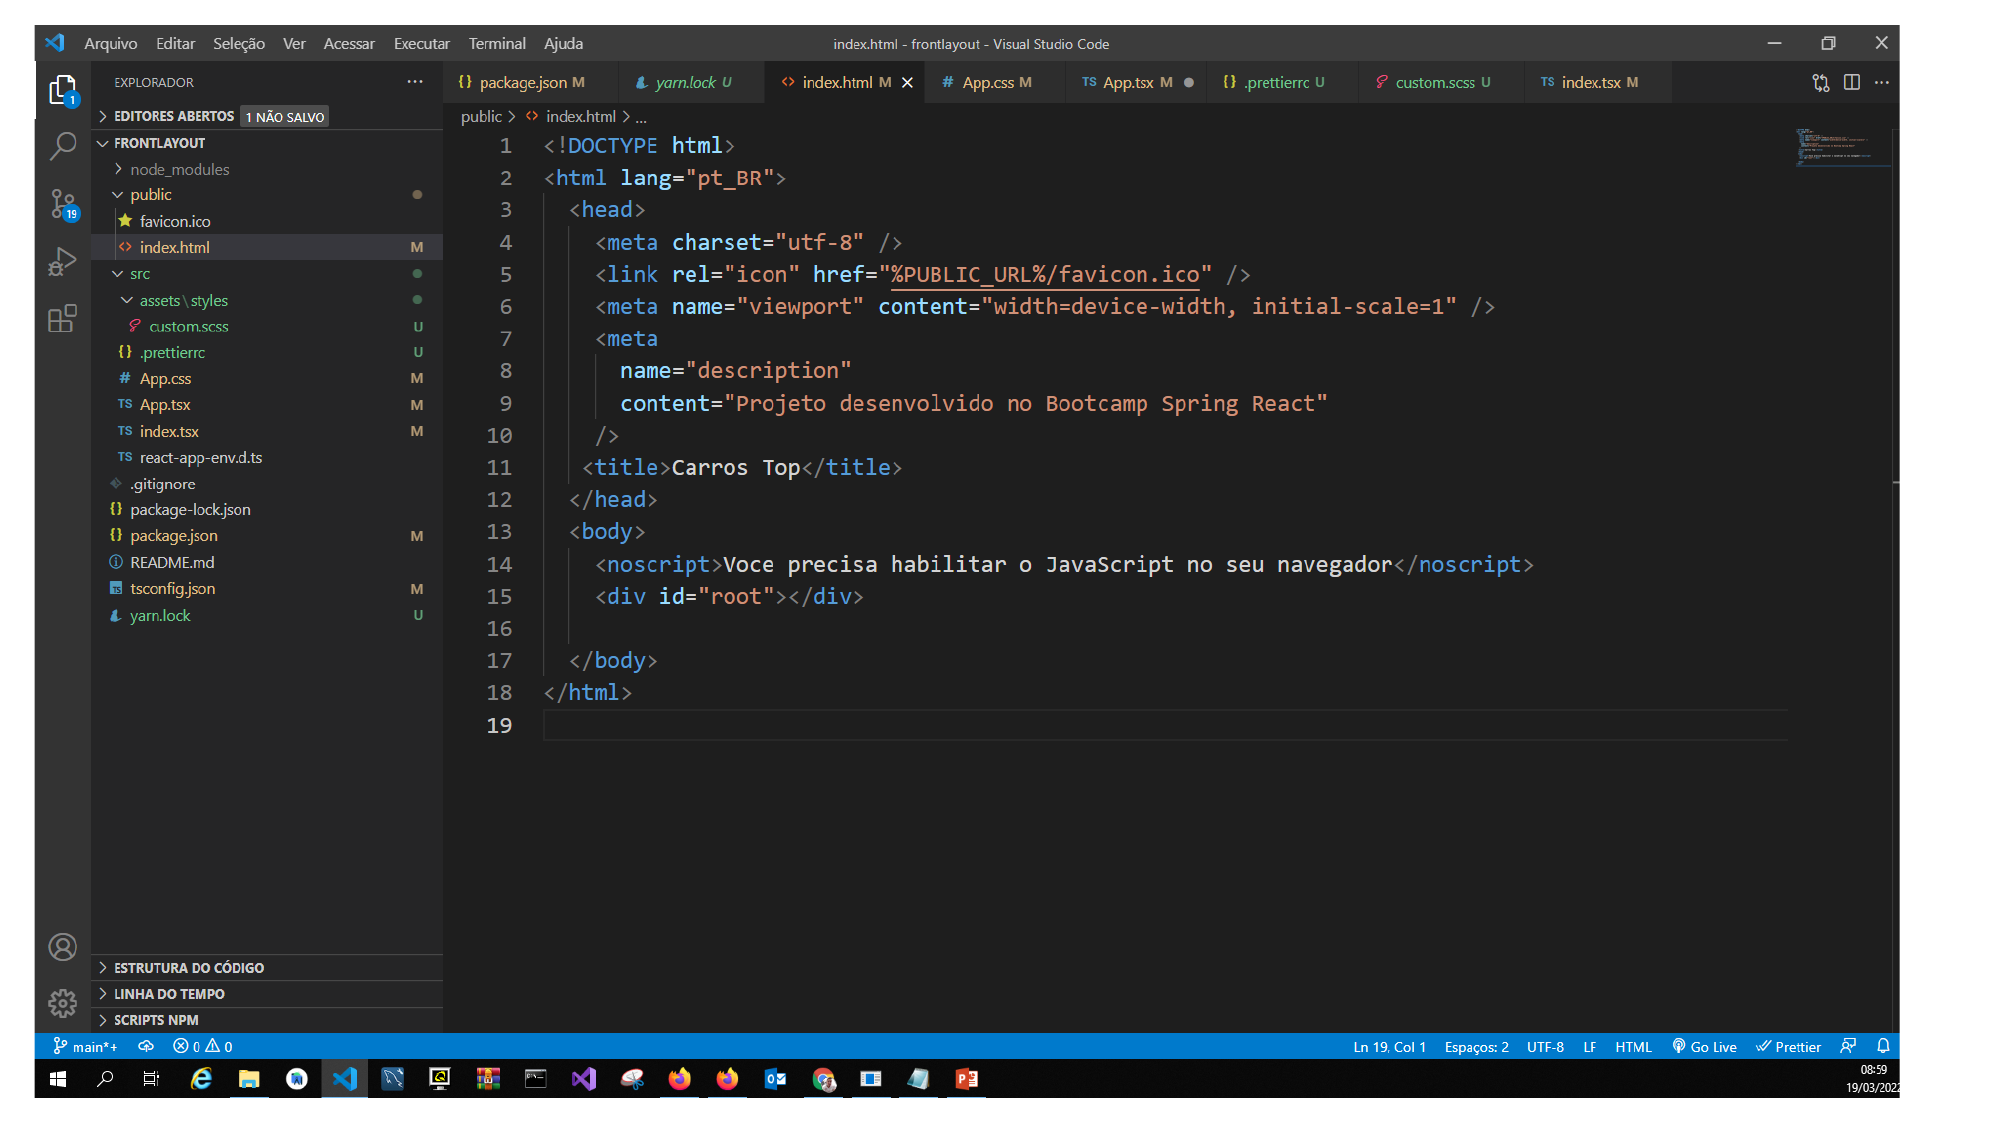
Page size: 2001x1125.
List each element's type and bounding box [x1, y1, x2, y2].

picture [34, 25, 1900, 1098]
